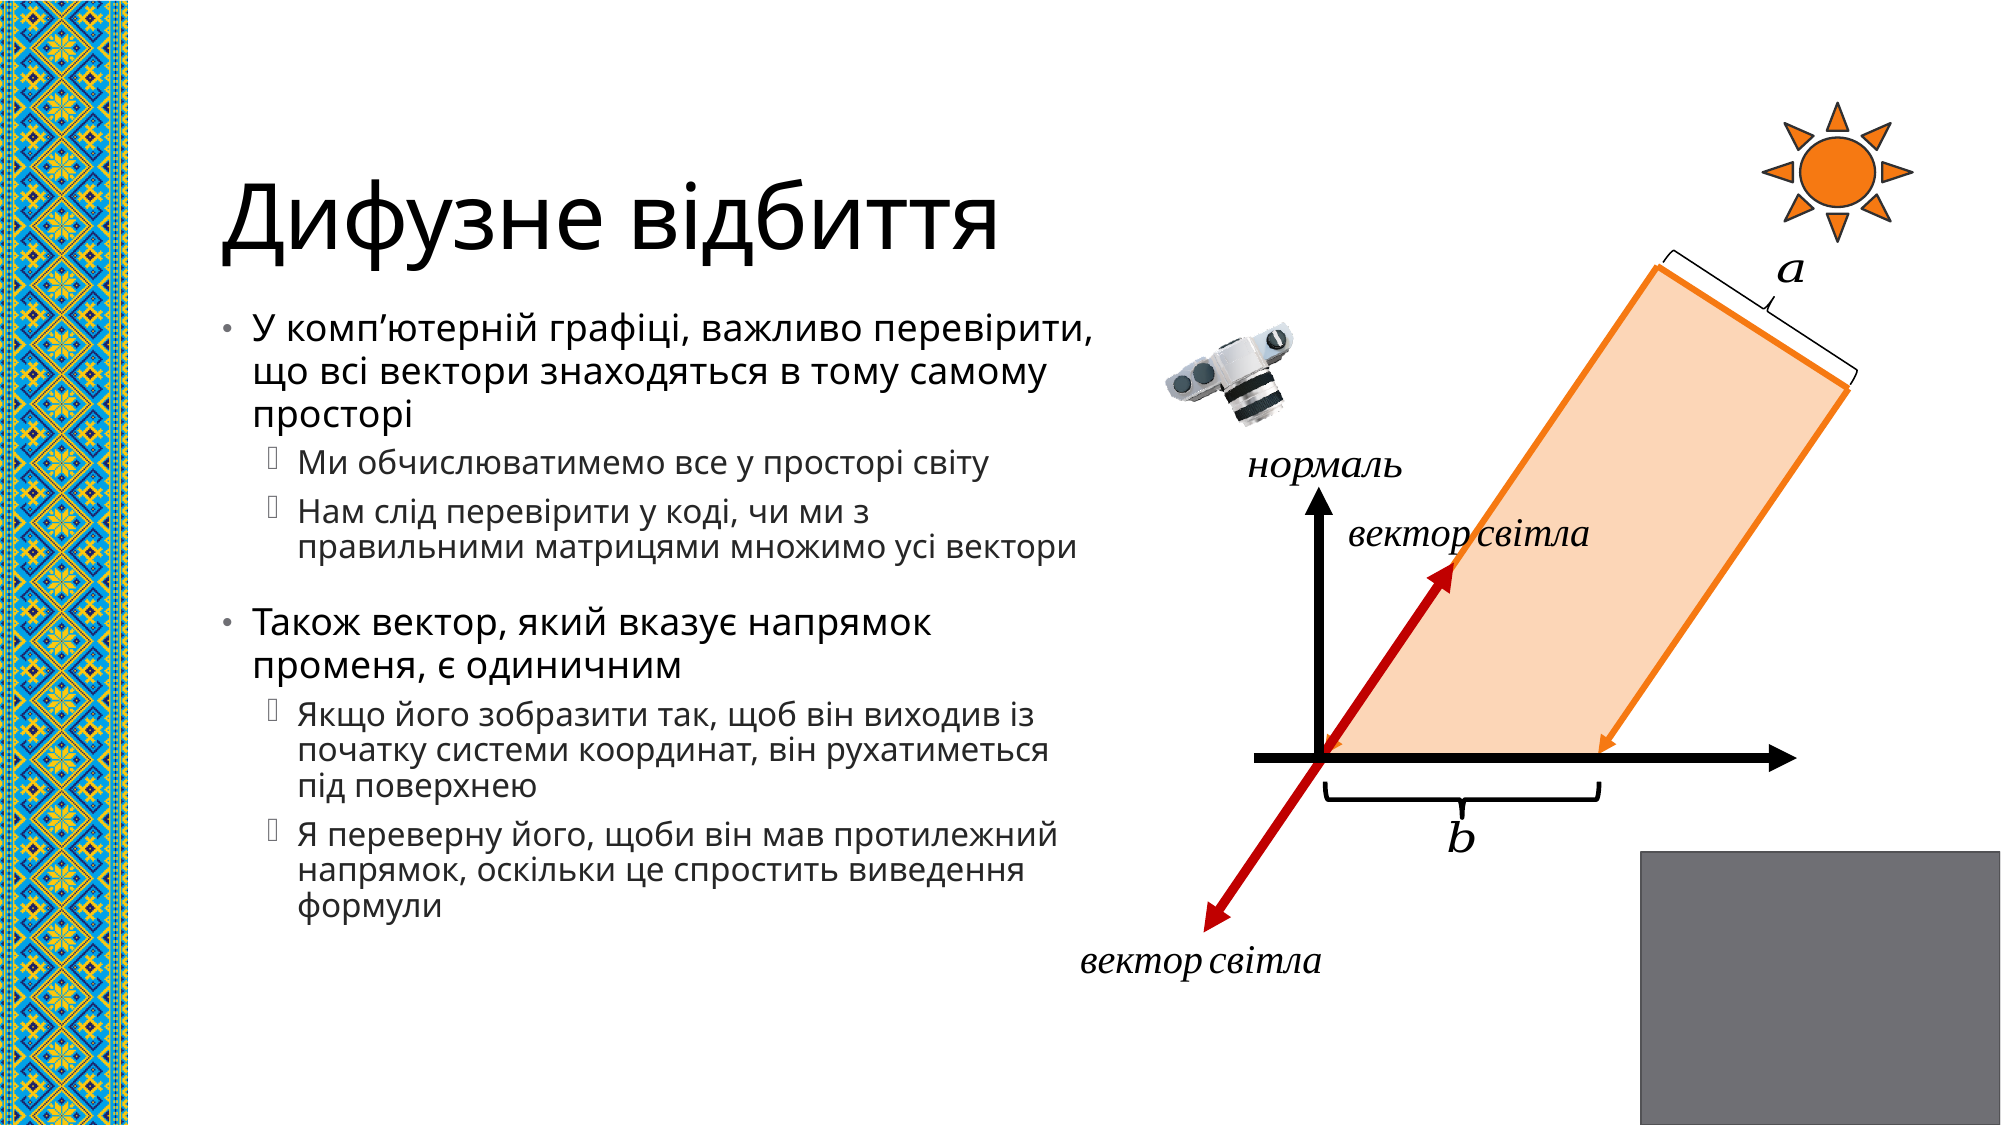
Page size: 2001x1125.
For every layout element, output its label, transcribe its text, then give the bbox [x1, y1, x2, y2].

text_box [1663, 249, 1692, 261]
picture [98, 690, 110, 711]
picture [79, 364, 102, 385]
picture [21, 7, 45, 30]
picture [98, 97, 110, 118]
picture [78, 601, 102, 622]
picture [14, 571, 25, 592]
picture [22, 719, 44, 741]
picture [14, 275, 25, 296]
picture [14, 868, 26, 889]
picture [98, 1046, 110, 1067]
picture [78, 957, 102, 978]
picture [99, 215, 110, 237]
picture [78, 779, 102, 800]
picture [79, 838, 101, 859]
text_box [1798, 136, 1877, 209]
picture [79, 126, 101, 148]
picture [99, 1105, 110, 1124]
picture [98, 334, 110, 355]
picture [79, 542, 101, 563]
text_box [1332, 781, 1600, 819]
picture [99, 987, 110, 1008]
picture [14, 631, 25, 652]
text_box [1860, 193, 1892, 223]
picture [22, 541, 44, 563]
picture [1160, 315, 1323, 456]
picture [79, 898, 101, 919]
picture [99, 631, 110, 652]
picture [99, 37, 110, 59]
picture [99, 571, 110, 592]
picture [98, 275, 110, 296]
picture [21, 245, 45, 267]
text_box [1783, 122, 1815, 152]
picture [22, 304, 44, 326]
picture [14, 37, 25, 59]
picture [14, 927, 25, 948]
picture [0, 2, 11, 1124]
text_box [1323, 265, 1658, 753]
picture [14, 334, 25, 355]
picture [30, 2, 93, 1124]
picture [22, 482, 44, 504]
picture [22, 363, 45, 385]
picture [79, 660, 101, 681]
picture [22, 126, 44, 148]
picture [78, 8, 102, 29]
text_box [1825, 212, 1850, 243]
picture [21, 185, 45, 208]
title Дифузне відбиття [206, 60, 1797, 278]
picture [21, 600, 45, 623]
picture [22, 838, 44, 860]
text_box [1860, 122, 1892, 152]
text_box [1662, 265, 1849, 389]
picture [14, 97, 25, 118]
picture [99, 453, 110, 474]
text_box [1881, 161, 1914, 184]
picture [21, 1016, 45, 1038]
text_box [1761, 161, 1795, 184]
picture [21, 956, 45, 978]
picture [14, 809, 25, 830]
picture [14, 215, 25, 237]
picture [14, 453, 25, 474]
picture [120, 2, 128, 1124]
picture [98, 927, 110, 948]
picture [14, 156, 25, 177]
list У комп’ютерній графіці, важливо перевірити, що всі вектори знаходяться в тому самому просторі Ми обчислюватимемо все у просторі світу Нам слід перевірити у коді, чи ми з правильними матрицями множимо усі вектори Також вектор, який вказує напрямок променя, є одиничним Якщо його зобразити так, щоб він виходив із початку системи координат, він рухатиметься під поверхнею Я переверну його, щоби він мав протилежний напрямок, оскільки це спростить виведення формули [206, 299, 1116, 1014]
picture [78, 245, 102, 266]
picture [14, 987, 25, 1008]
picture [78, 423, 102, 444]
picture [22, 1075, 44, 1097]
picture [14, 512, 25, 533]
picture [14, 690, 26, 711]
picture [14, 1105, 25, 1124]
picture [79, 482, 101, 504]
picture [22, 660, 44, 682]
picture [79, 1016, 102, 1037]
picture [79, 67, 101, 89]
picture [21, 778, 45, 800]
picture [79, 720, 102, 741]
picture [99, 809, 110, 830]
picture [22, 897, 44, 919]
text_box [1326, 562, 1455, 753]
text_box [1664, 397, 1849, 755]
picture [98, 868, 110, 889]
picture [14, 393, 25, 415]
text_box [1825, 101, 1850, 132]
picture [78, 186, 102, 207]
picture [14, 749, 25, 770]
picture [79, 304, 101, 326]
picture [99, 393, 110, 415]
text_box [1783, 193, 1815, 223]
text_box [1203, 753, 1326, 933]
picture [99, 749, 110, 770]
picture [79, 1076, 101, 1096]
picture [98, 512, 110, 533]
picture [99, 156, 110, 177]
picture [14, 1046, 25, 1067]
picture [21, 422, 45, 445]
picture [22, 67, 44, 89]
